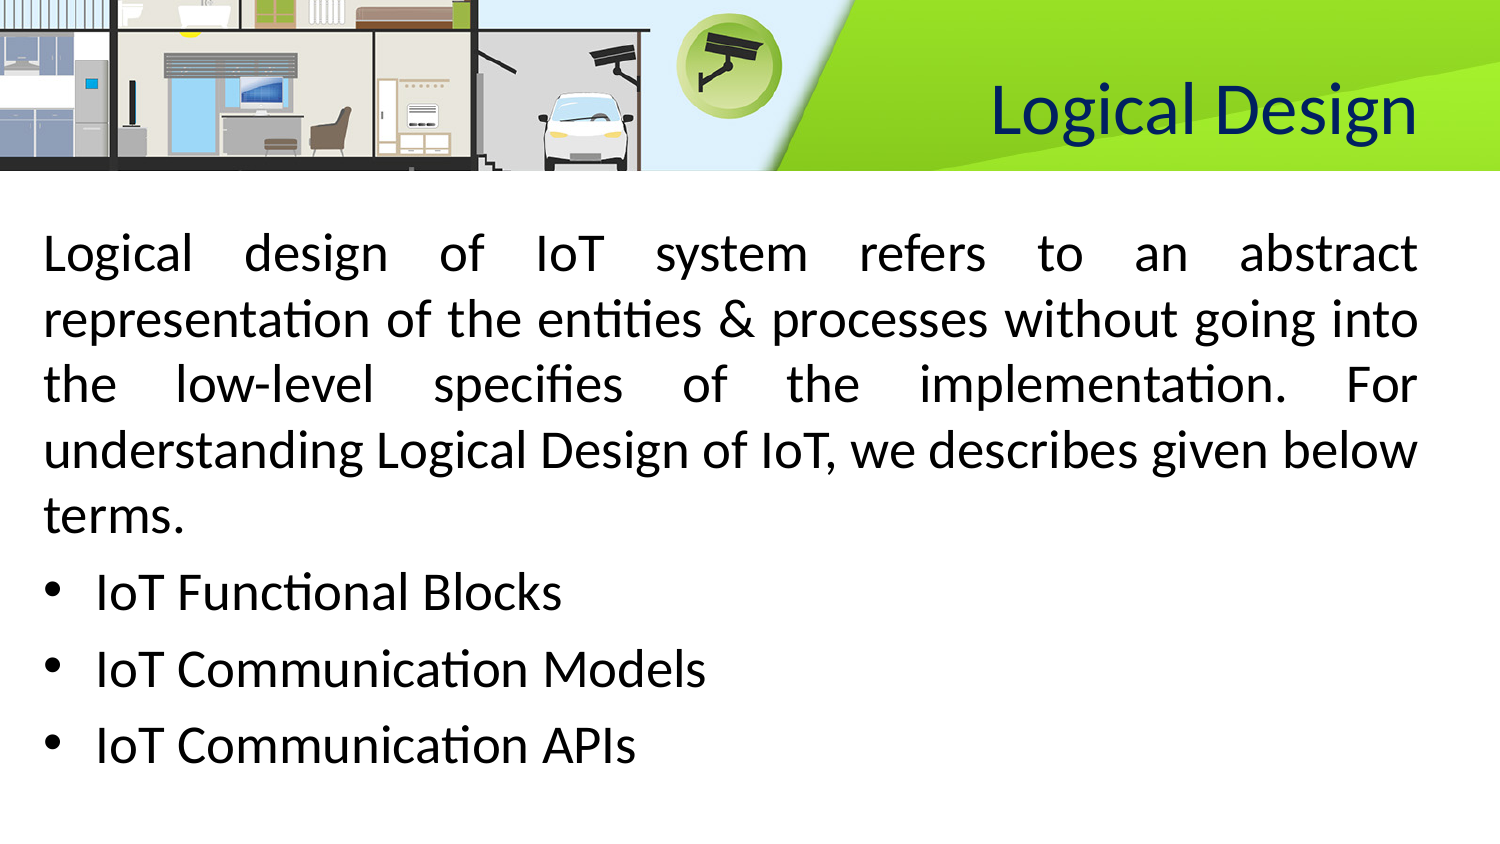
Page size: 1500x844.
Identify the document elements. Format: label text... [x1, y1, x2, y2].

title Logical Design [79, 41, 1435, 167]
picture [0, 0, 1500, 844]
list Logical design of IoT system refers to an abstract representation of the entities & processes without going into the low-level specifies of the implementation. For understanding Logical Design of IoT, we describes given below terms. IoT Functional Blocks IoT Communication Models IoT Communication APIs [28, 209, 1435, 784]
